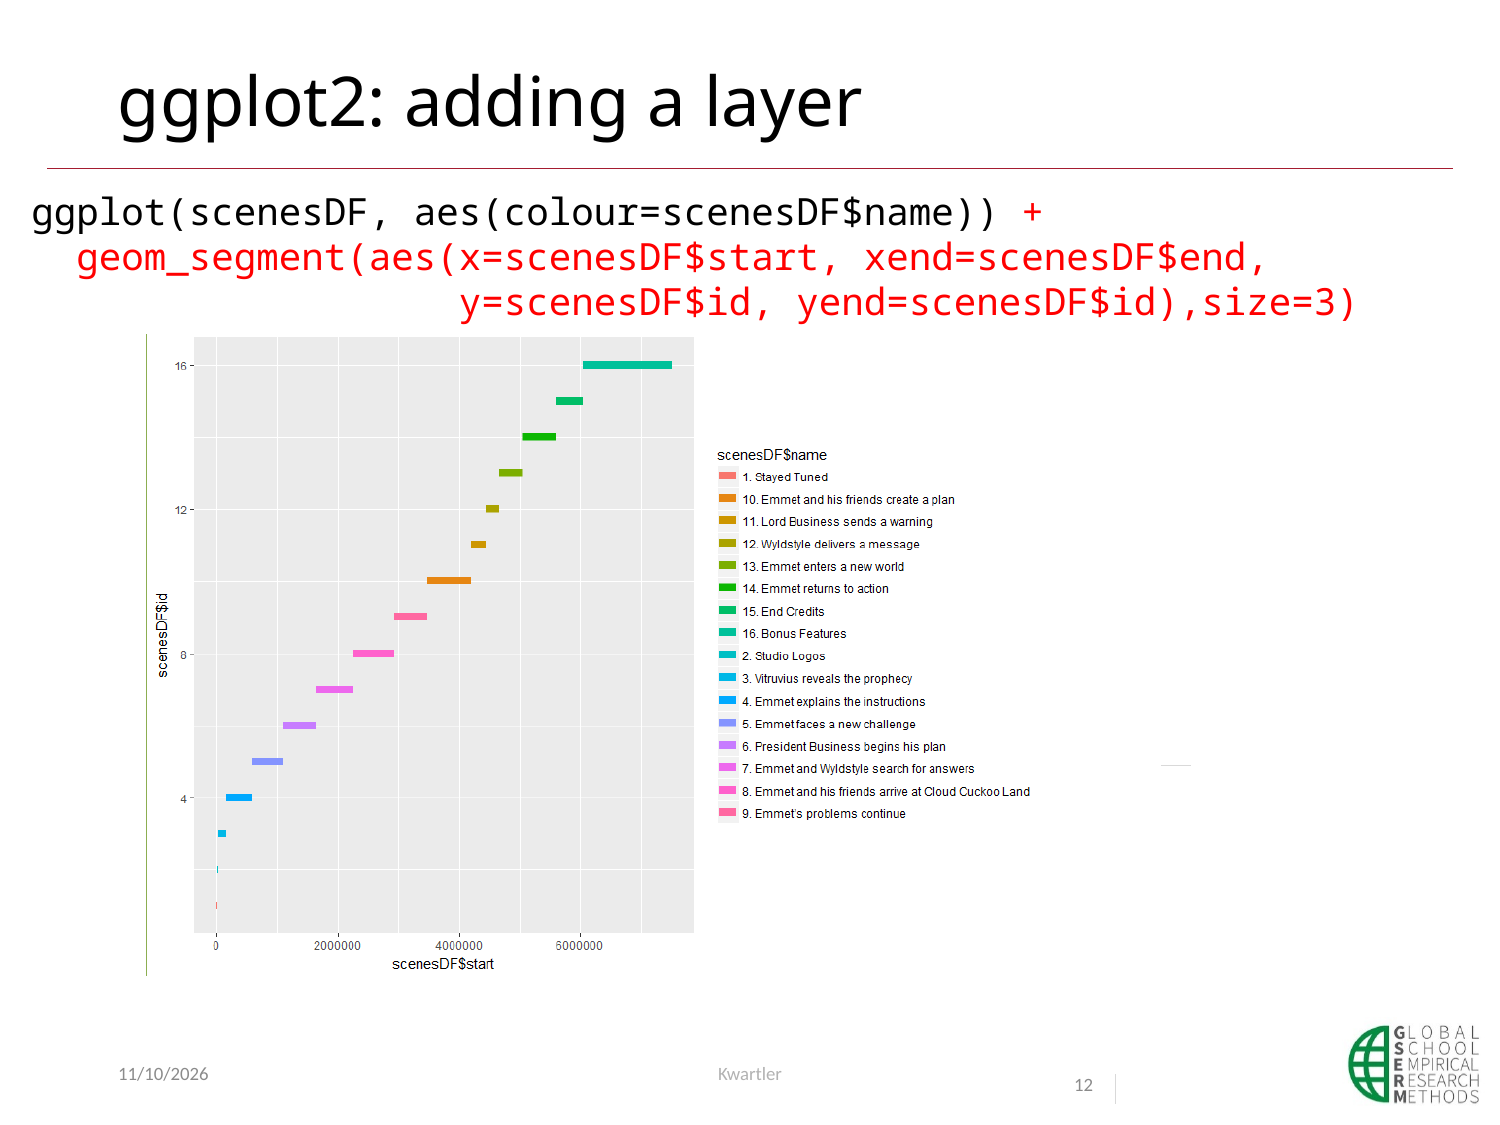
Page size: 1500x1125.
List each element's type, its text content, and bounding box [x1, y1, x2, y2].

footer Kwartler [496, 1042, 1004, 1103]
picture [1342, 1017, 1500, 1106]
picture [146, 334, 1035, 976]
title ggplot2: adding a layer [103, 59, 1397, 157]
slide_number 12 [1059, 1042, 1200, 1103]
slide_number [103, 1042, 441, 1103]
text_box ggplot(scenesDF, aes(colour=scenesDF$name)) + geom_segment(aes(x=scenesDF$start, xend=scenesDF$end, y=scenesDF$id, yend=scenesDF$id),size=3) [16, 181, 1374, 331]
